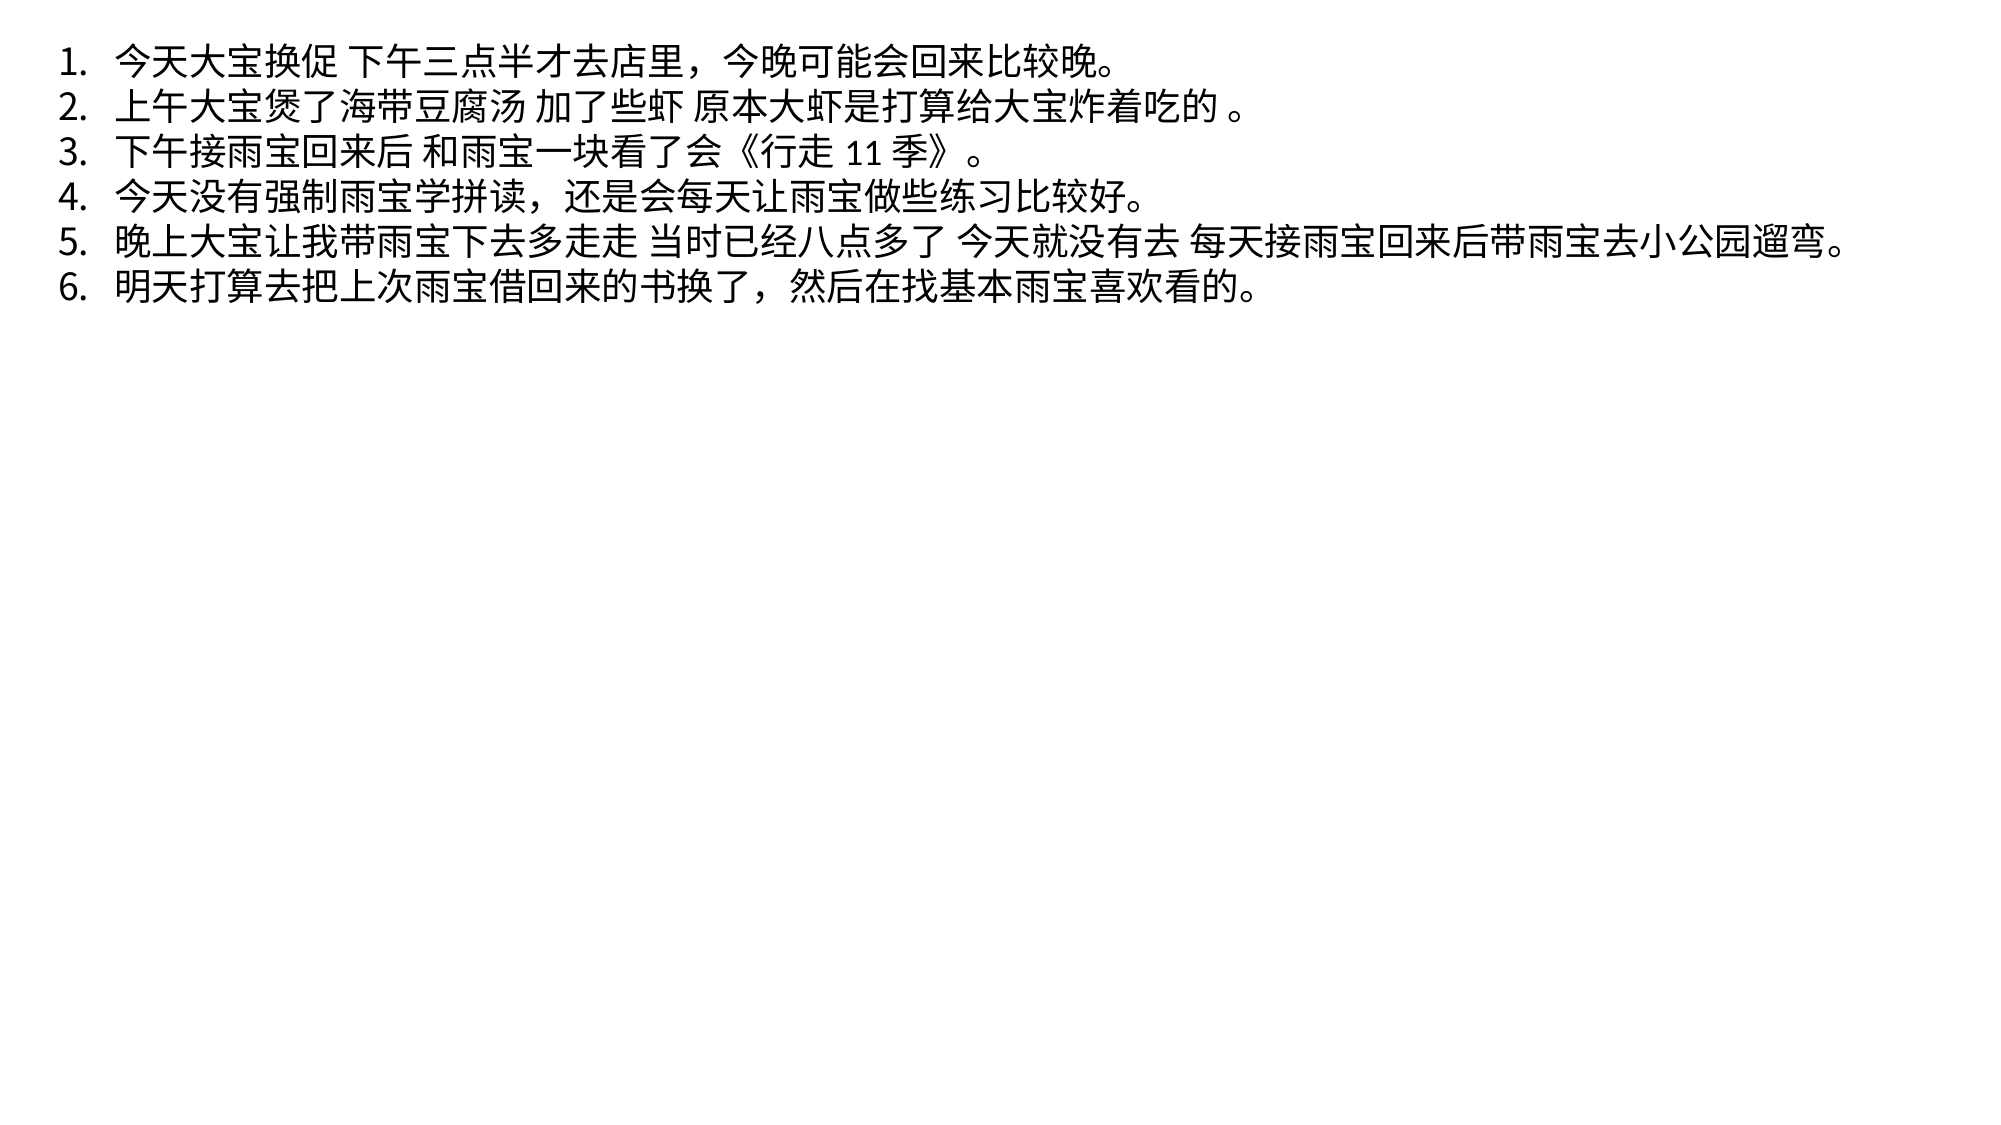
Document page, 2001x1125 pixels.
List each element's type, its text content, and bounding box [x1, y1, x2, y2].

text_box 今天大宝换促 下午三点半才去店里，今晚可能会回来比较晚。 上午大宝煲了海带豆腐汤 加了些虾 原本大虾是打算给大宝炸着吃的 。 下午接雨宝回来后 和雨宝一块看了会《行走11季》。 今天没有强制雨宝学拼读，还是会每天让雨宝做些练习比较好。 晚上大宝让我带雨宝下去多走走 当时已经八点多了 今天就没有去 每天接雨宝回来后带雨宝去小公园遛弯。 明天打算去把上次雨宝借回来的书换了，然后在找基本雨宝喜欢看的。 [43, 30, 1856, 316]
